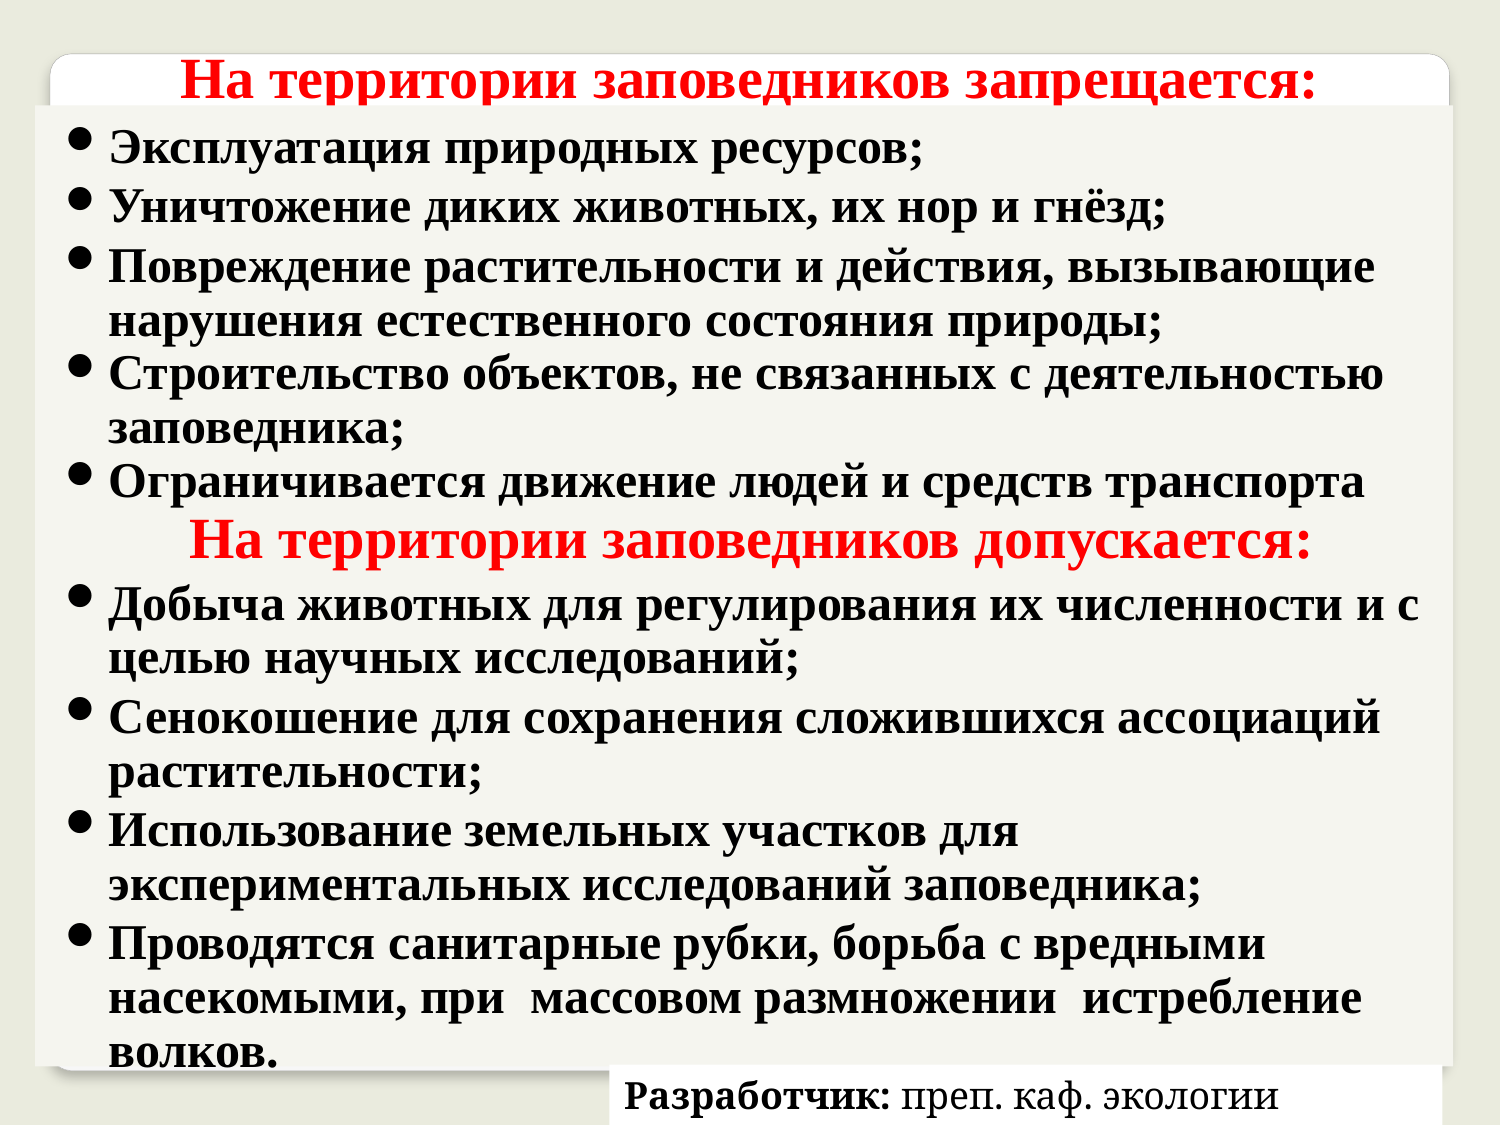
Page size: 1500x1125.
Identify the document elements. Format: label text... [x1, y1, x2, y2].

list Эксплуатация природных ресурсов; Уничтожение диких животных, их нор и гнёзд; Повреждение растительности и действия, вызывающие нарушения естественного состояния природы; Строительство объектов, не связанных с деятельностью заповедника; Ограничивается движение людей и средств транспорта На территории заповедников допускается: Добыча животных для регулирования их численности и с целью научных исследований; Сенокошение для сохранения сложившихся ассоциаций растительности; Использование земельных участков для экспериментальных исследований заповедника; Проводятся санитарные рубки, борьба с вредными насекомыми, при массовом размножении истребление волков. [34, 105, 1454, 1067]
text_box Разработчик: преп. каф. экологии Кирвель П.И. [609, 1064, 1443, 1125]
title На территории заповедников запрещается: [0, 35, 1500, 118]
